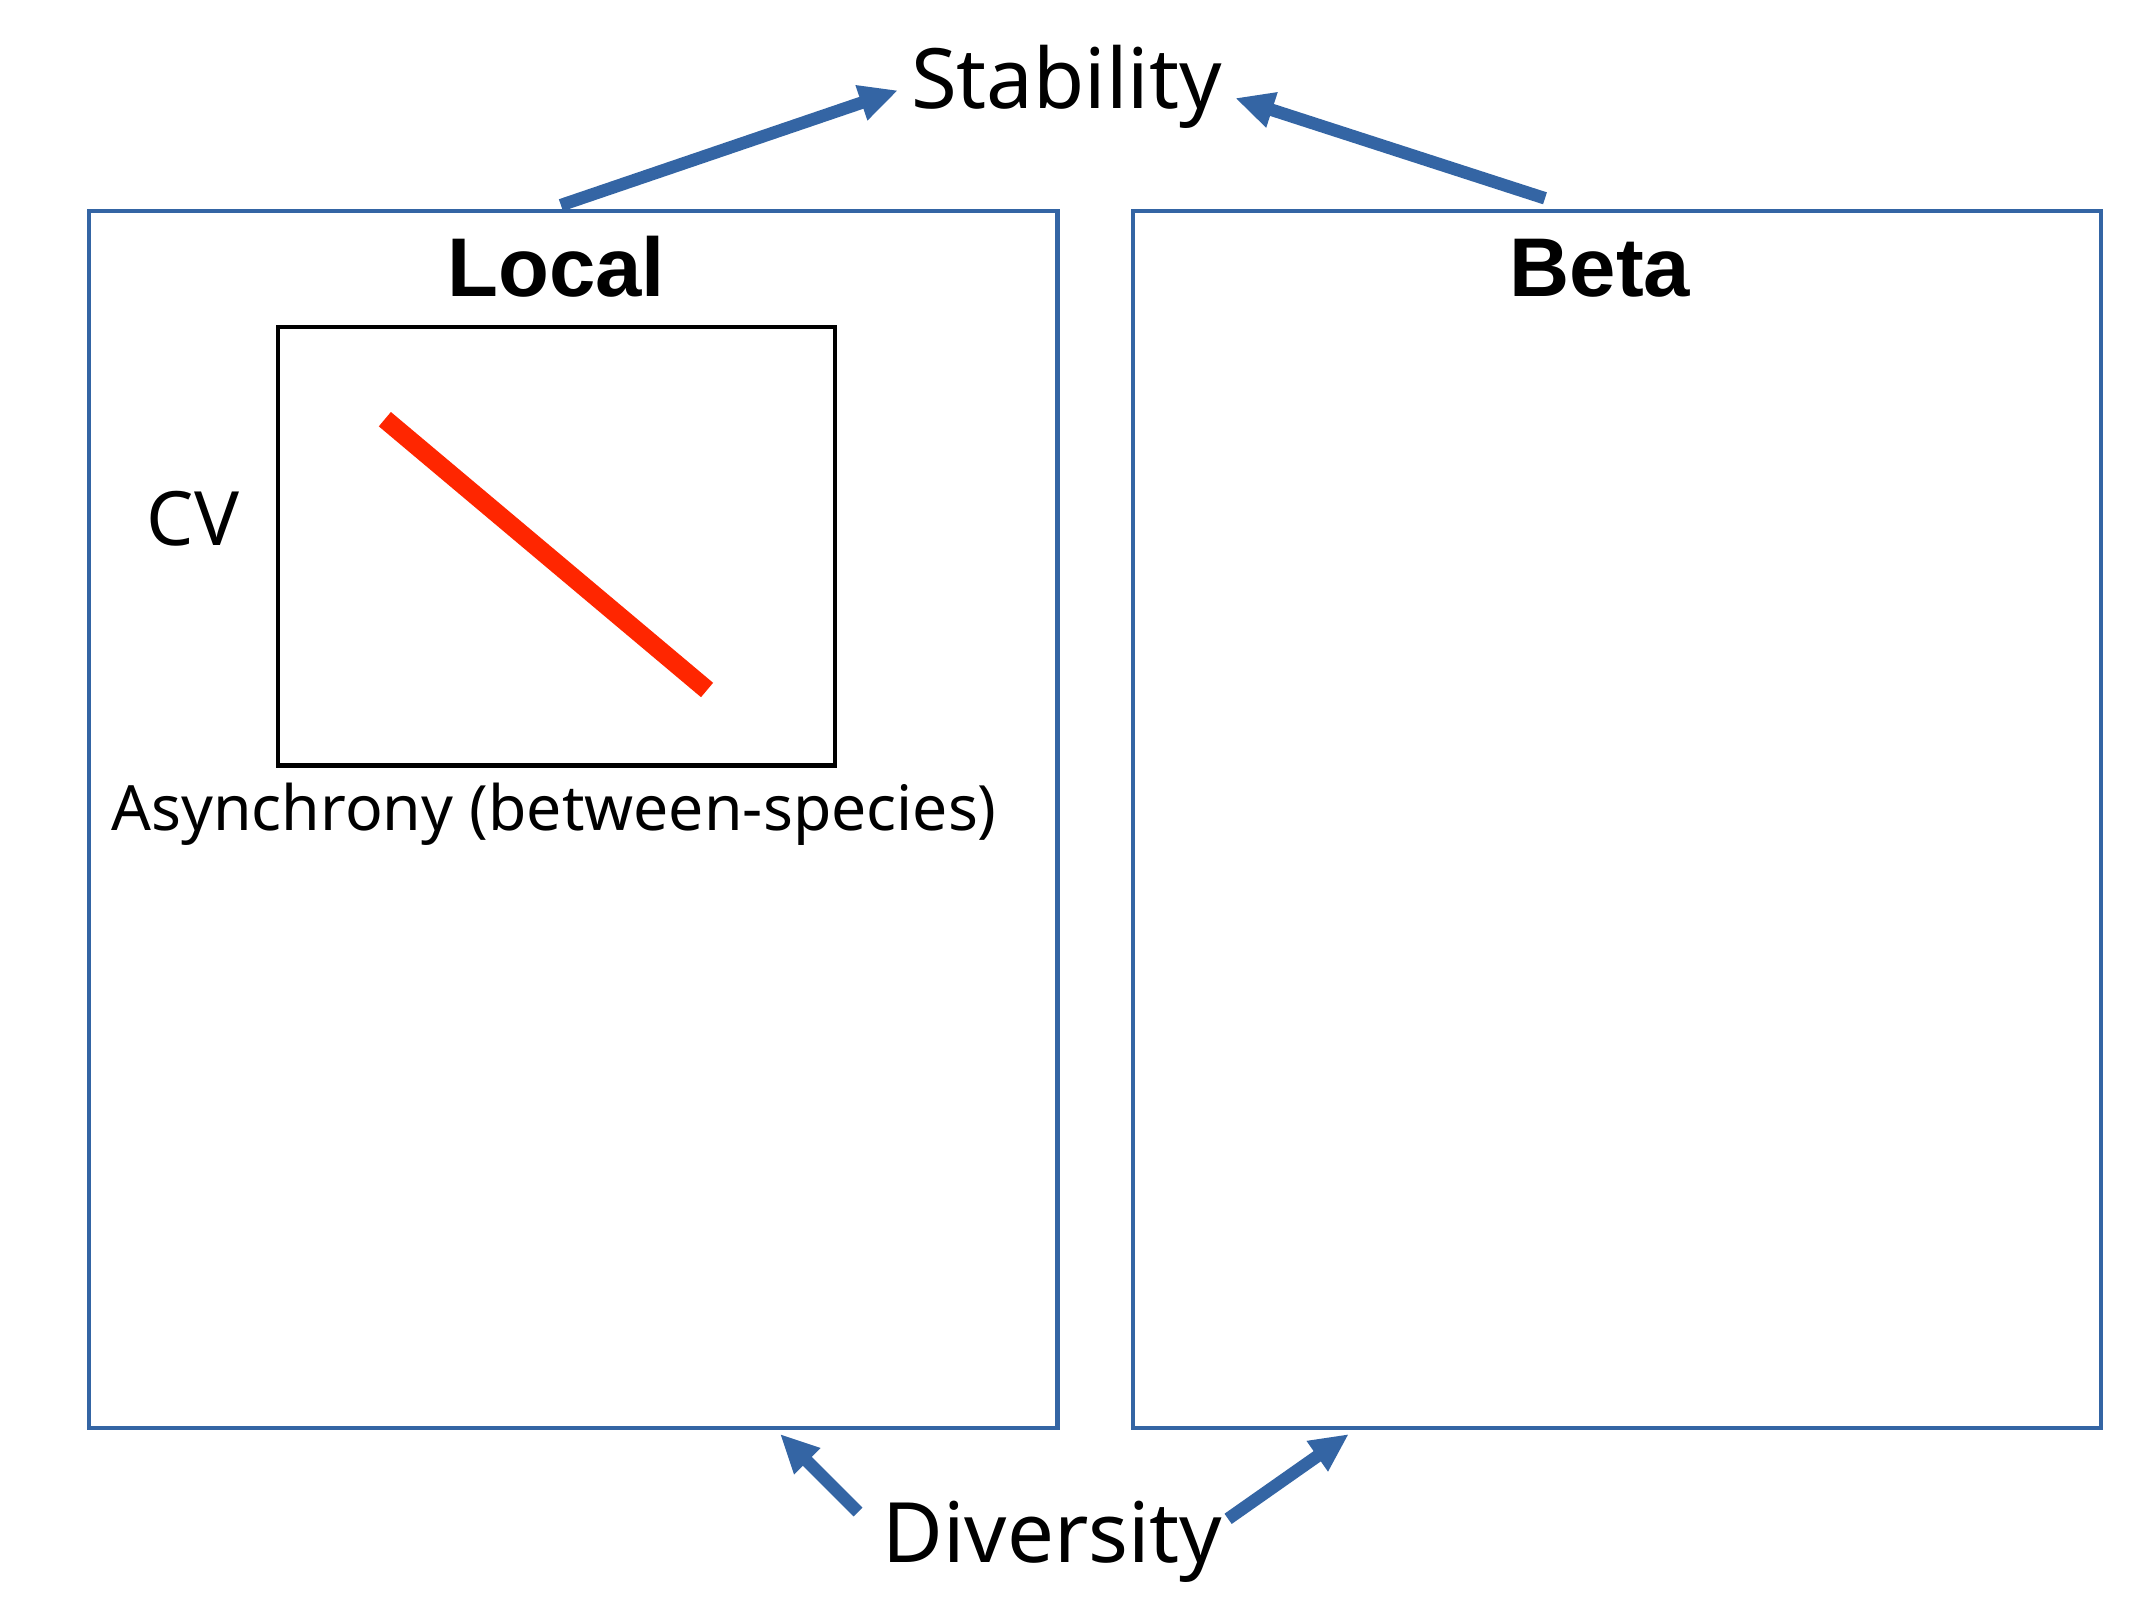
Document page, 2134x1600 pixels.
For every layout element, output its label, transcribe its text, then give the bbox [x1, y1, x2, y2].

text_box [1228, 1434, 1348, 1519]
text_box C [1132, 211, 2102, 1428]
text_box [1236, 96, 1546, 199]
text_box Stability [902, 16, 1231, 134]
text_box [780, 1434, 859, 1513]
text_box Diversity [874, 1471, 1232, 1588]
text_box C [88, 211, 1058, 1428]
text_box Beta [1501, 205, 1699, 322]
text_box Local [439, 205, 674, 320]
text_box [111, 326, 998, 851]
text_box [560, 88, 897, 206]
